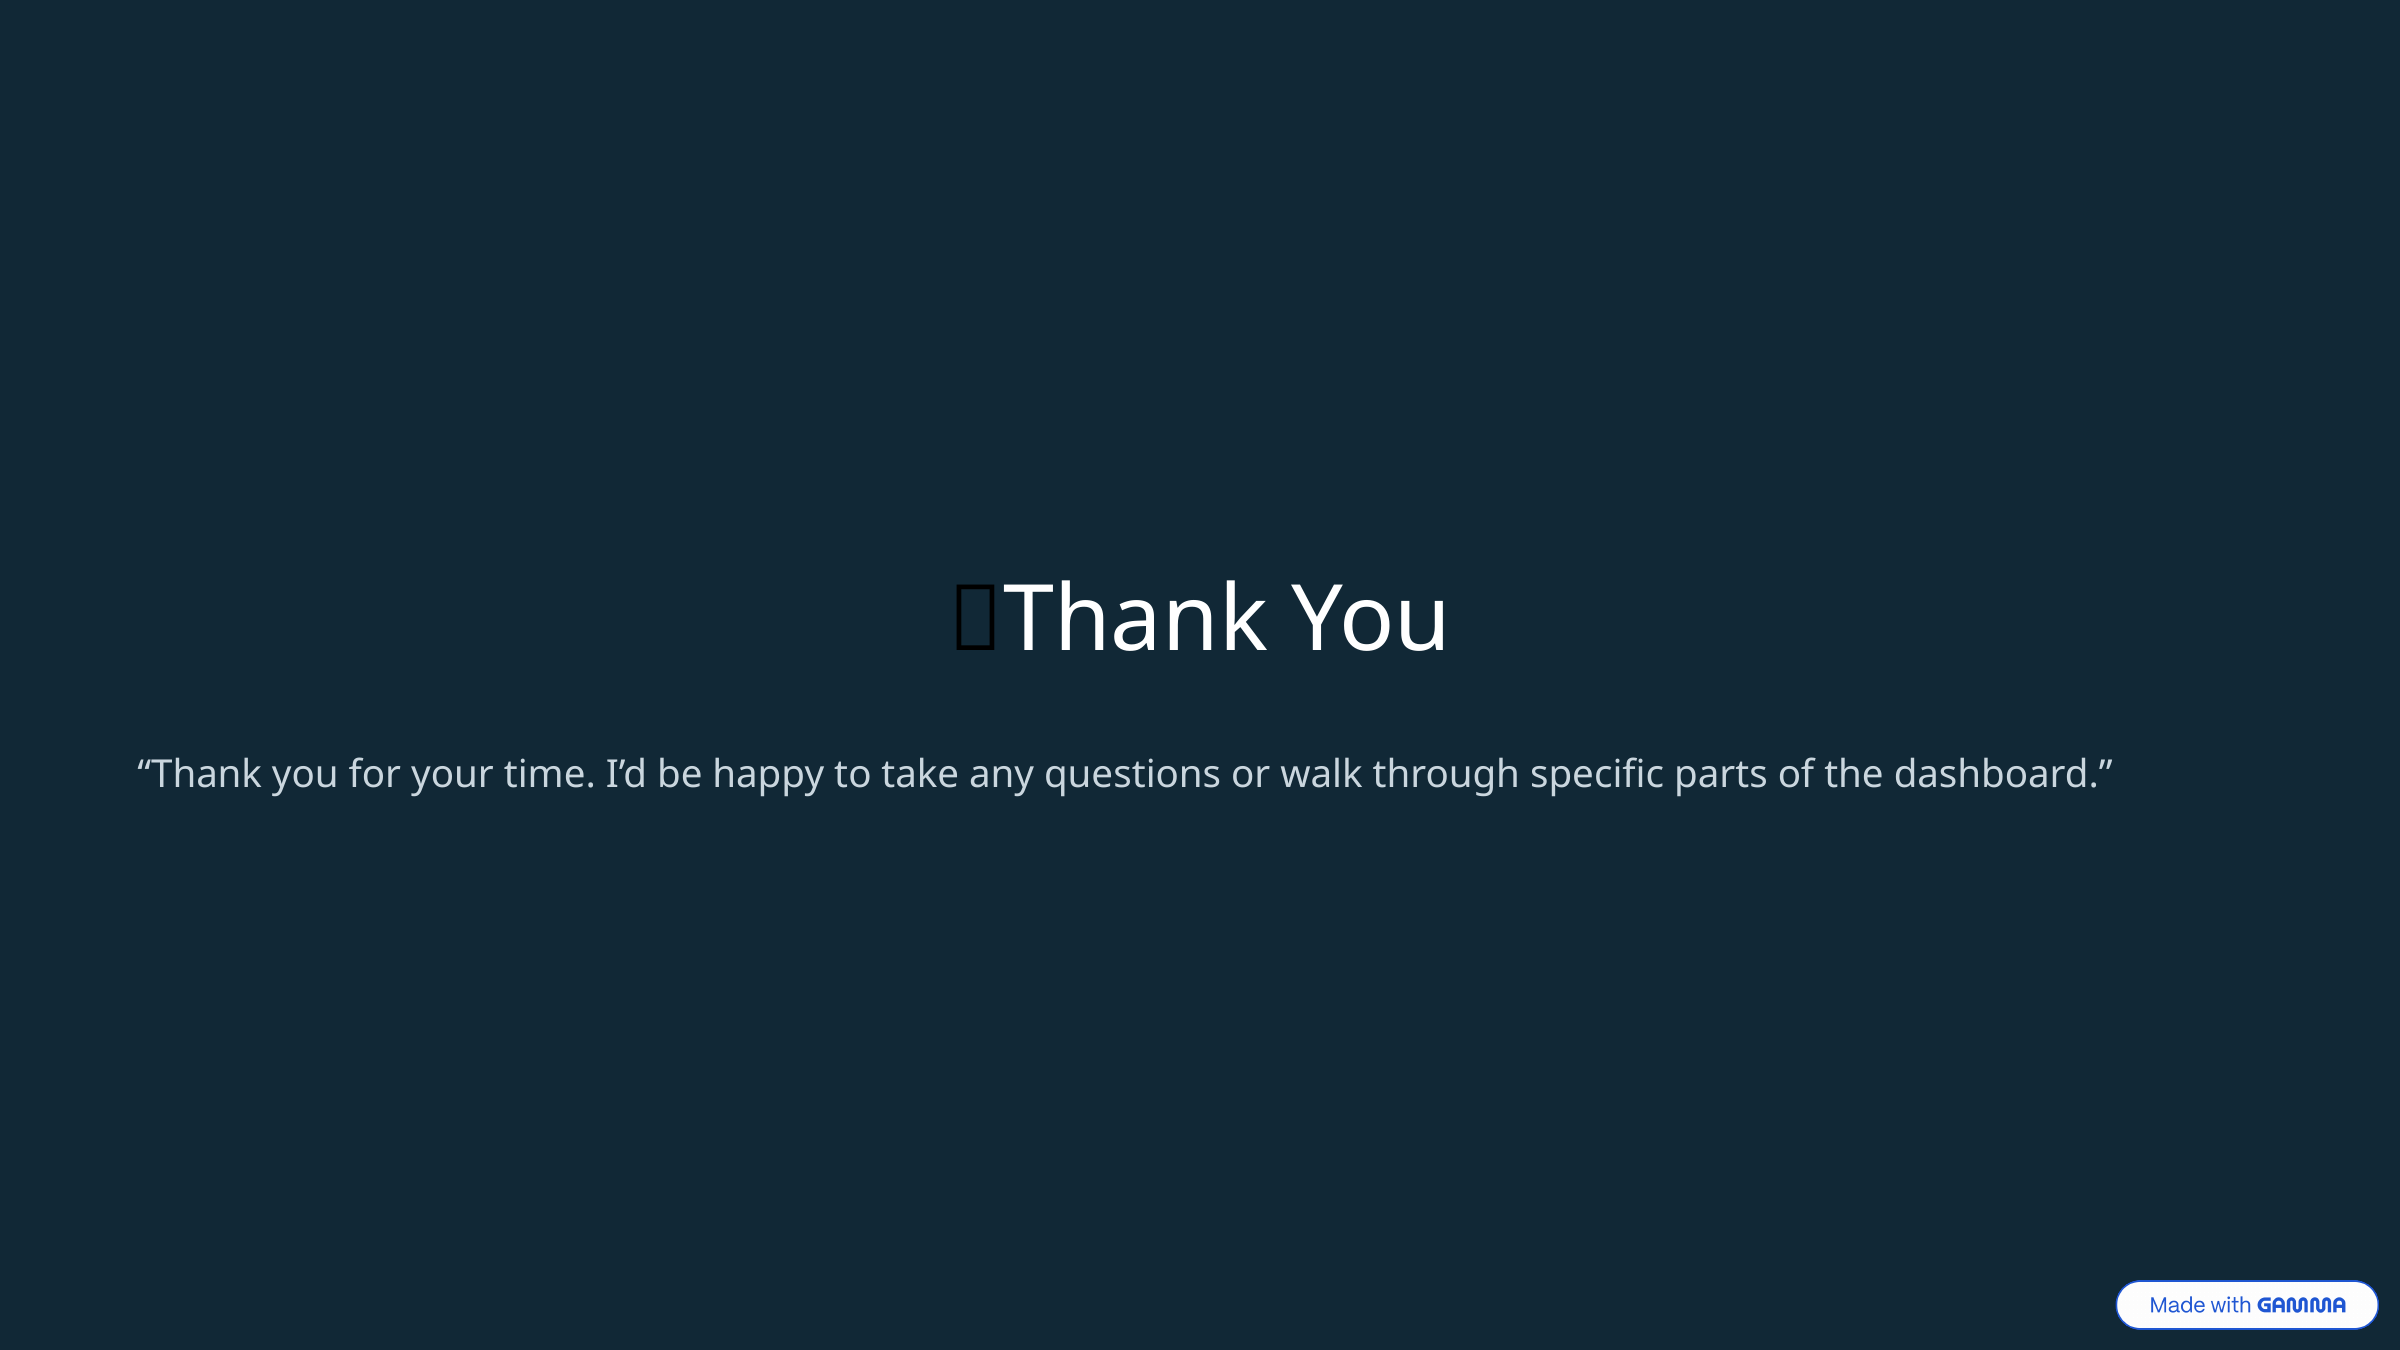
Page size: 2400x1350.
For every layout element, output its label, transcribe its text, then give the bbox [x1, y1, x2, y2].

text_box 🙏Thank You [737, 554, 1662, 674]
text_box “Thank you for your time. I’d be happy to take any questions or walk through specific parts of the dashboard.” [137, 732, 2263, 796]
picture [2106, 1271, 2389, 1339]
